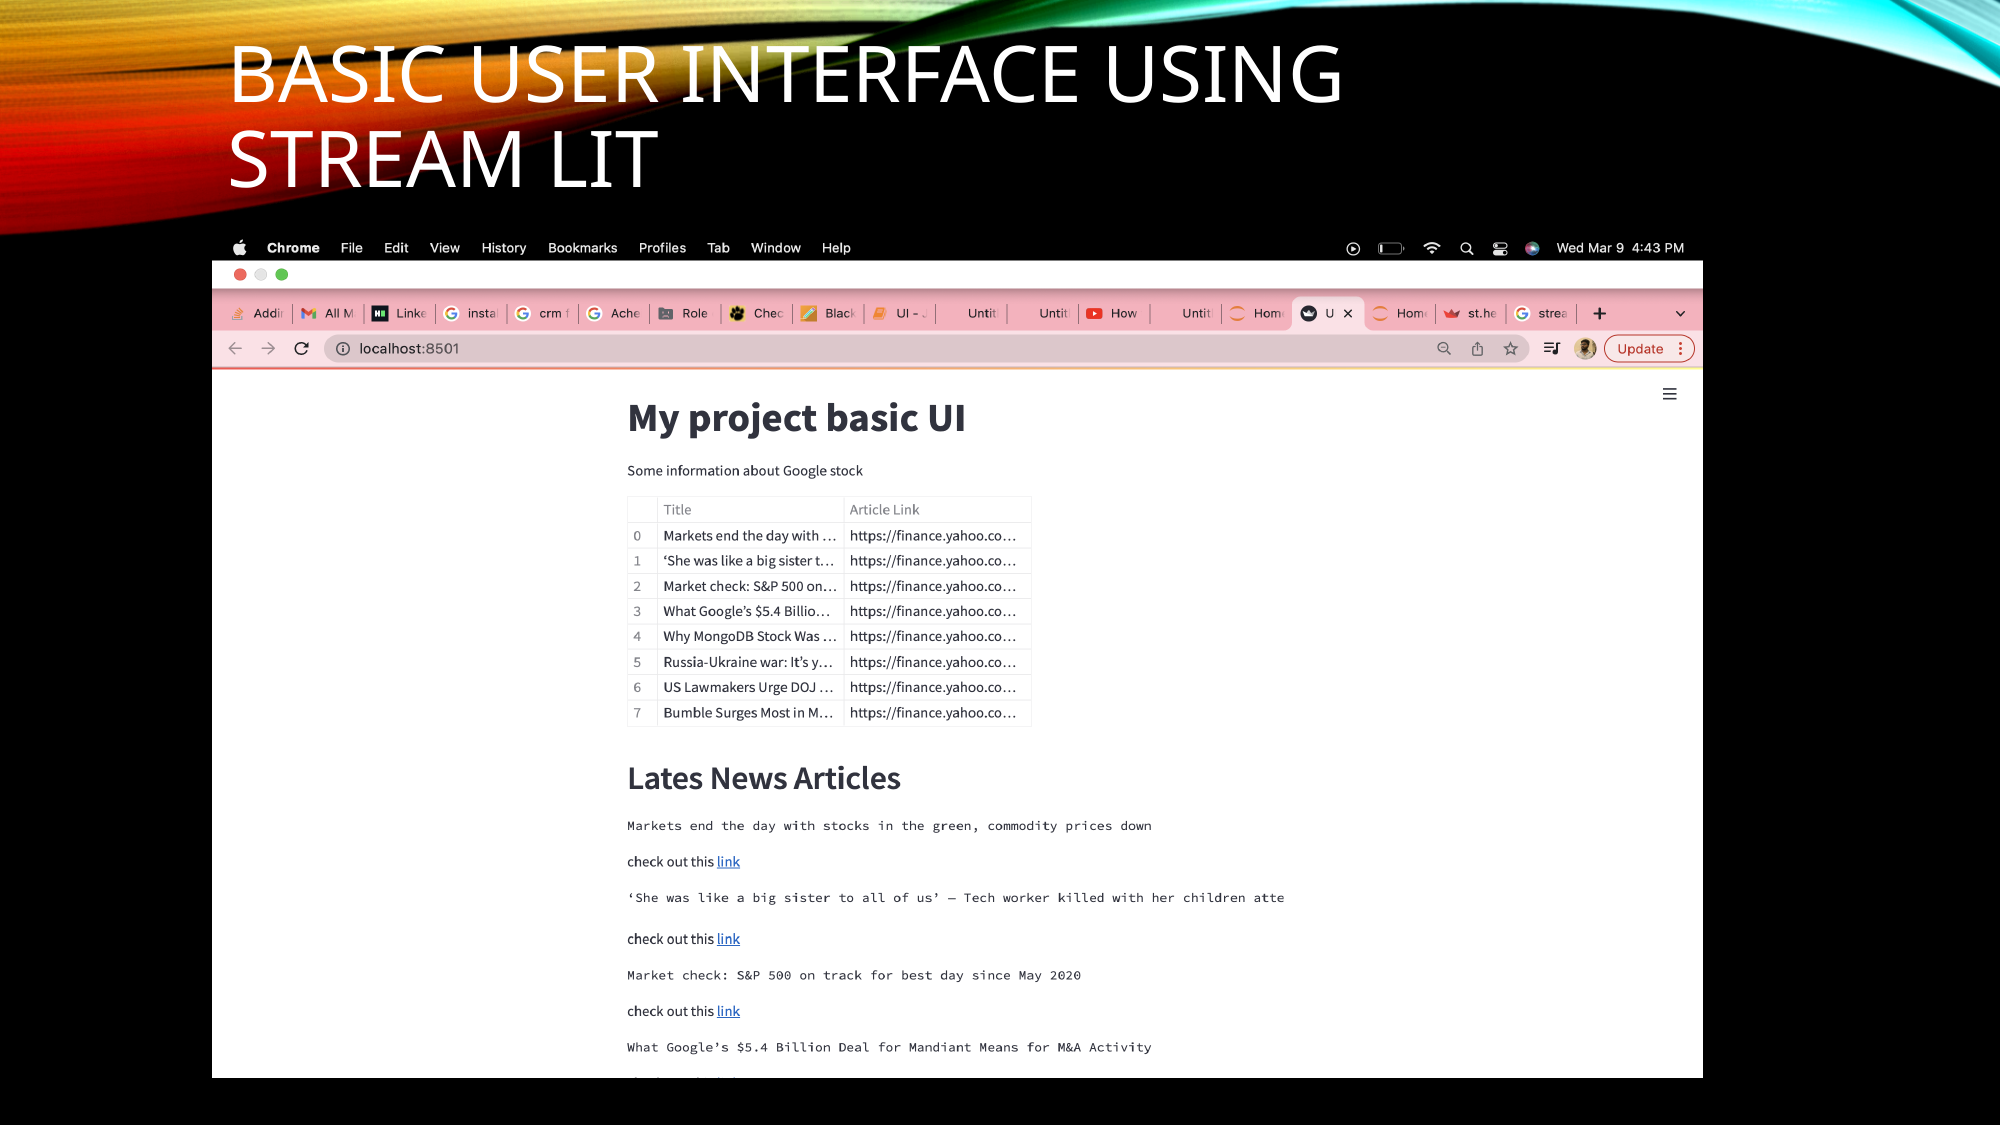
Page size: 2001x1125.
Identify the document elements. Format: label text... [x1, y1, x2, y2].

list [212, 235, 1703, 1078]
title Basic user interface using stream lit [212, 26, 1626, 213]
picture [0, 0, 2000, 237]
